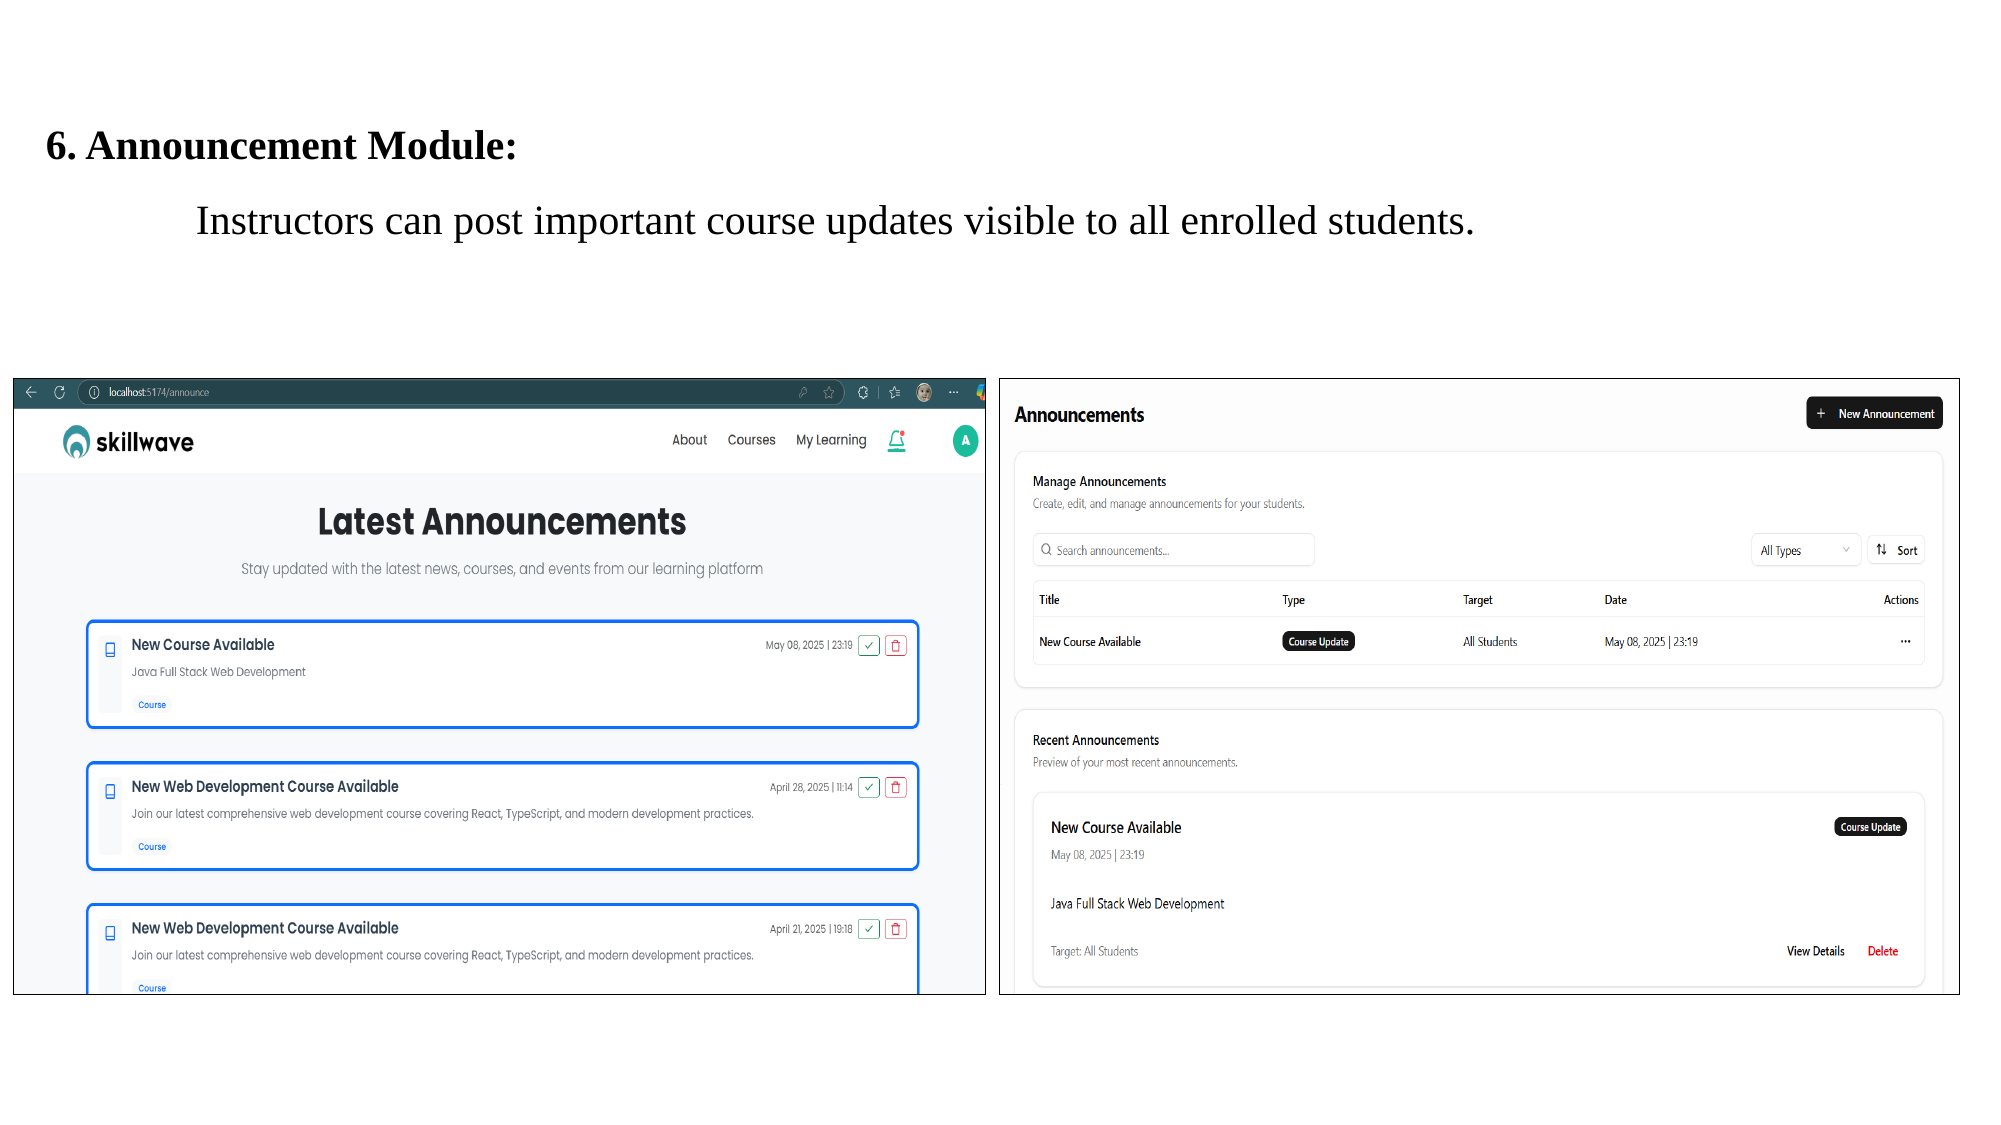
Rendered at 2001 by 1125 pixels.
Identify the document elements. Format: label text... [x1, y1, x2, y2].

text_box 6. Announcement Module: Instructors can post important course updates visible to all enrolled students. [30, 85, 1915, 250]
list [13, 378, 986, 995]
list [999, 378, 1960, 995]
